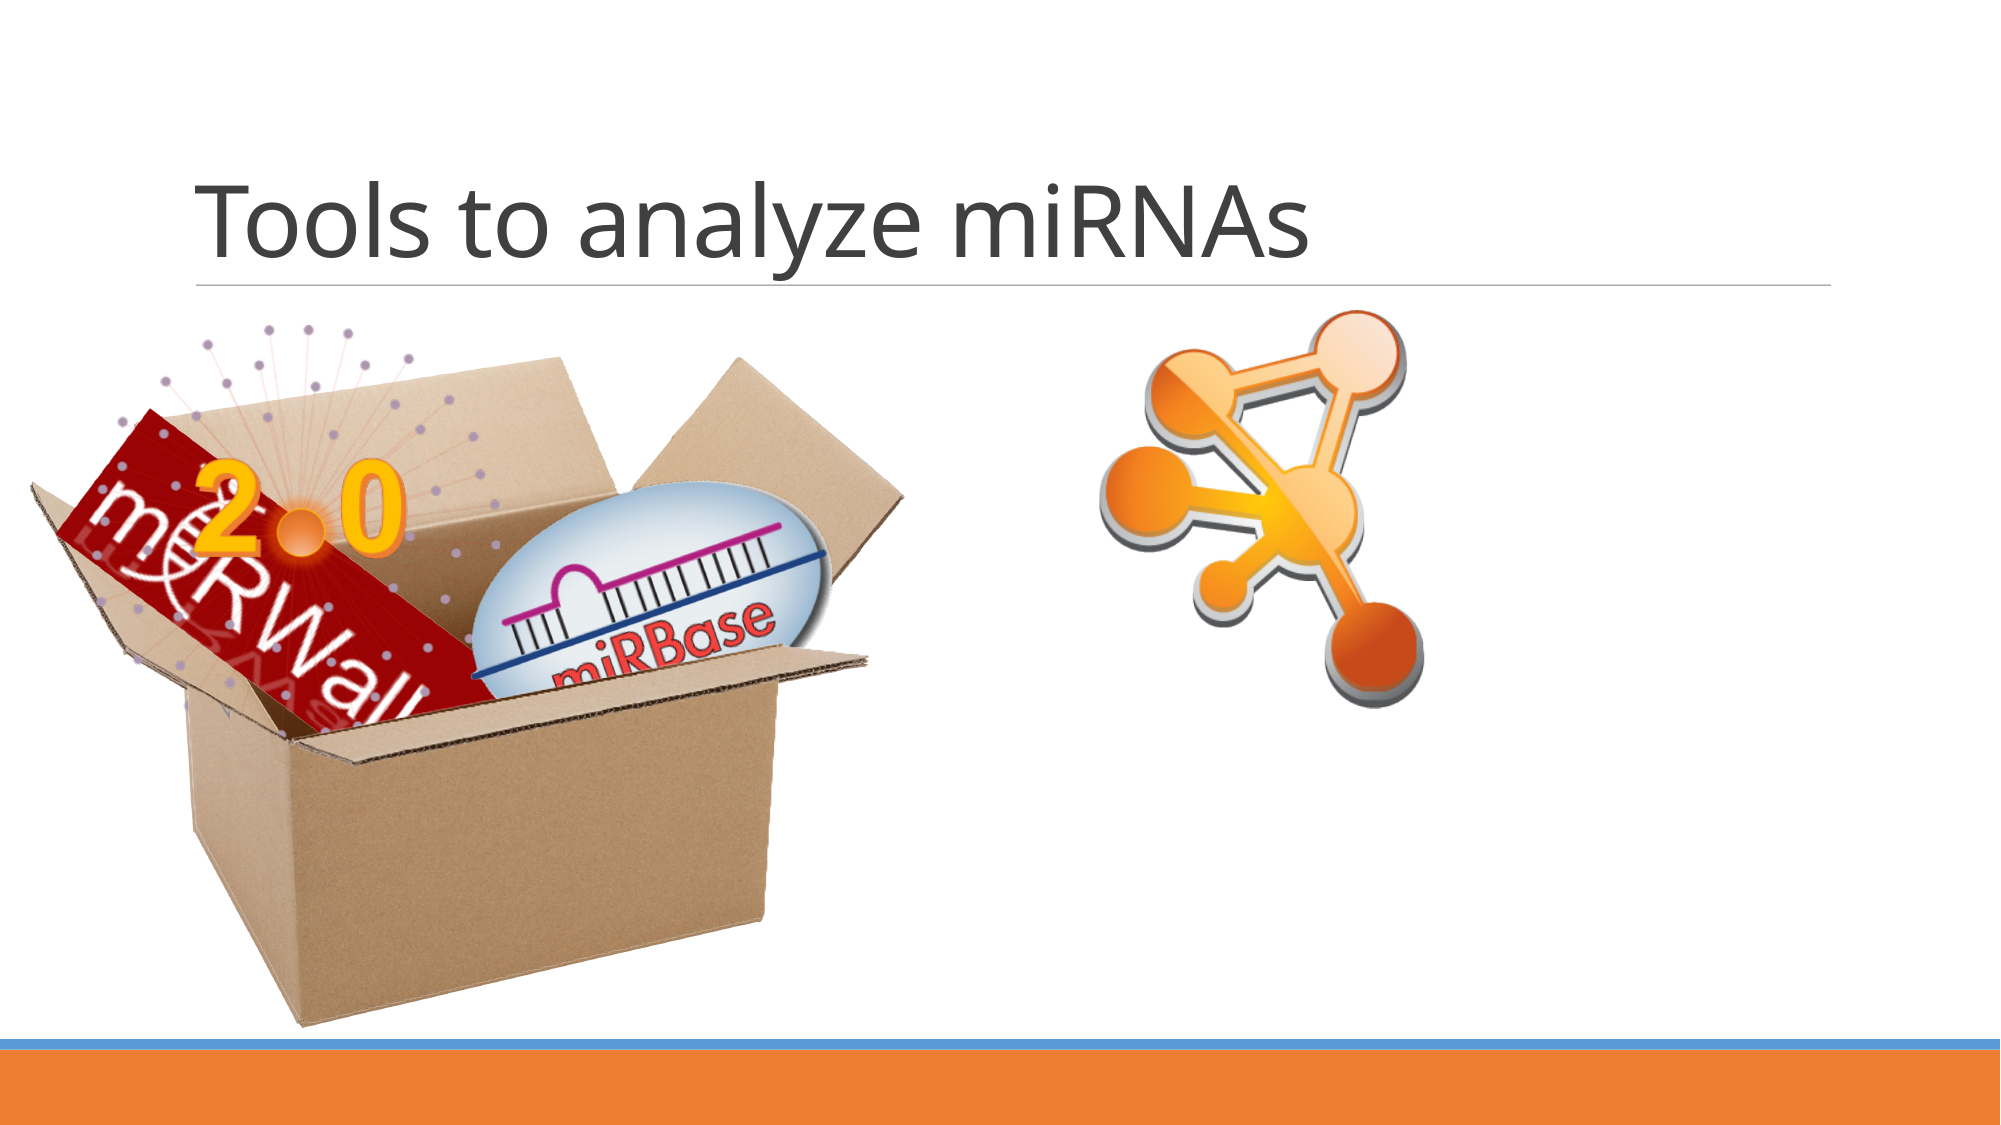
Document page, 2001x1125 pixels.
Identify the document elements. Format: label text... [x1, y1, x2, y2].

text_box Tools to analyze miRNAs [179, 46, 1830, 285]
picture [29, 324, 905, 1028]
picture [1062, 309, 1462, 709]
